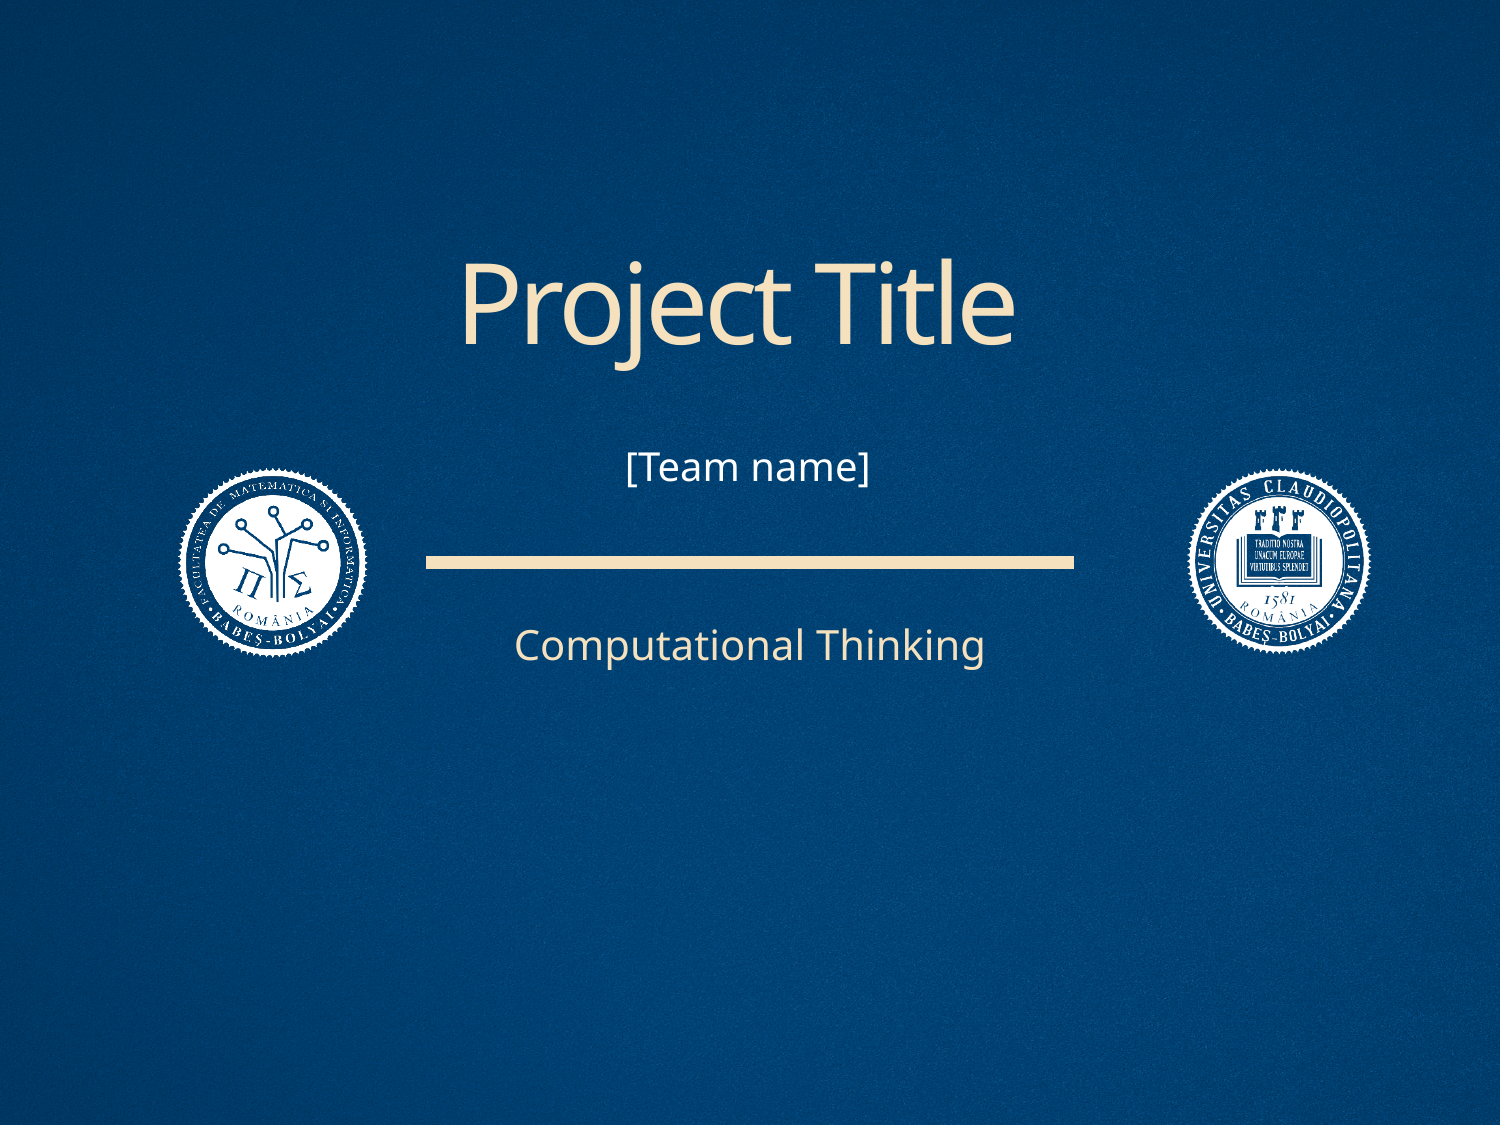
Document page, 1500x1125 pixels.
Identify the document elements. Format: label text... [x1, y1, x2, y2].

subtitle [Team name] [426, 439, 1071, 498]
picture [0, 0, 1500, 1125]
title Project Title [33, 224, 1467, 375]
